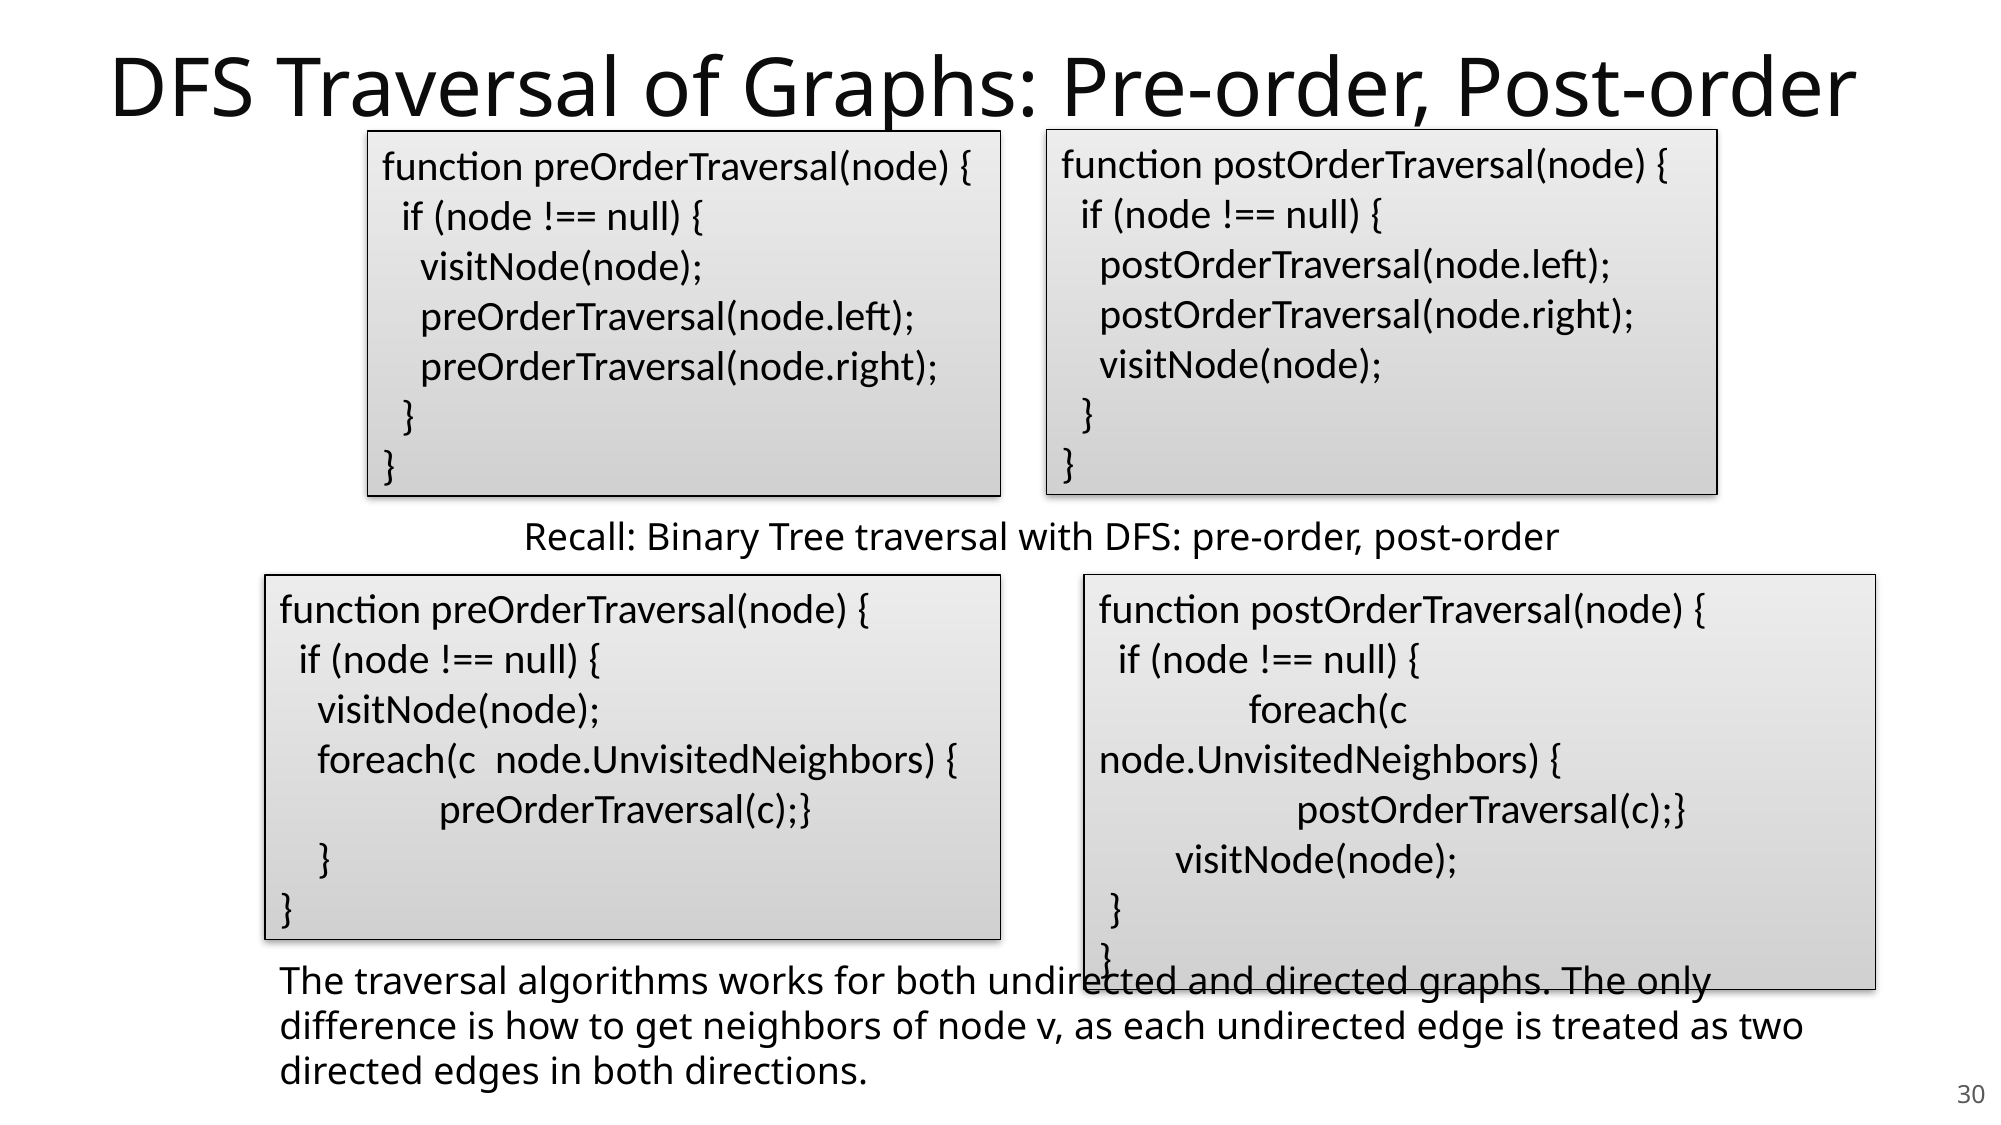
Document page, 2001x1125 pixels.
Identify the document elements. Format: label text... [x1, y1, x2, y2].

title DFS Traversal of Graphs: Pre-order, Post-order [94, 10, 1930, 177]
text_box Recall: Binary Tree traversal with DFS: pre-order, post-order [508, 505, 1585, 566]
text_box The traversal algorithms works for both undirected and directed graphs. The only difference is how to get neighbors of node v, as each undirected edge is treated as two directed edges in both directions. [264, 949, 1876, 1100]
text_box function postOrderTraversal(node) { if (node !== null) { postOrderTraversal(node.left); postOrderTraversal(node.right); visitNode(node); } } [1046, 129, 1718, 495]
text_box function preOrderTraversal(node) { if (node !== null) { visitNode(node); preOrderTraversal(node.left); preOrderTraversal(node.right); } } [367, 131, 1001, 497]
